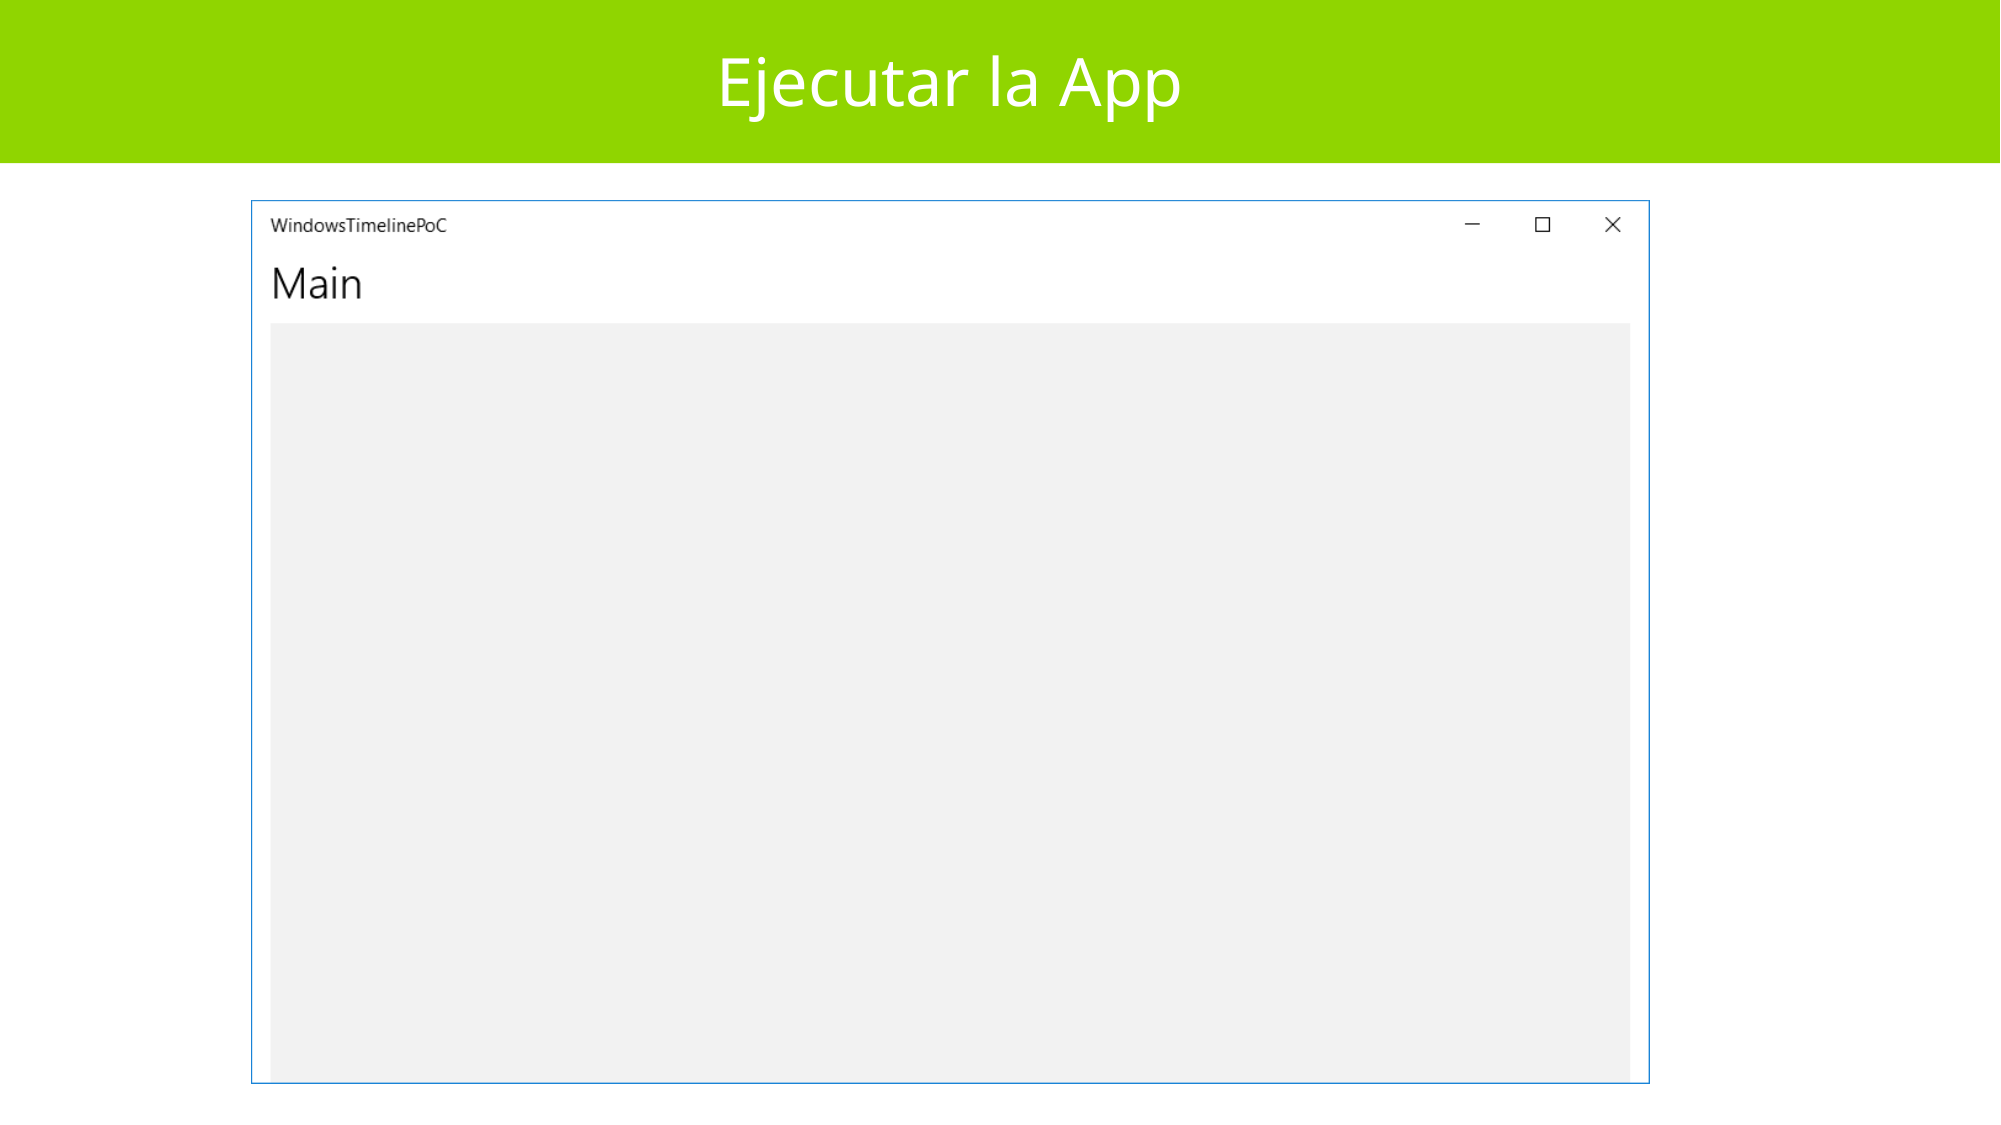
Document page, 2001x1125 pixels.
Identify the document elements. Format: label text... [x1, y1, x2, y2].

list Ejecutar la App [251, 41, 1650, 153]
picture [251, 200, 1650, 1084]
